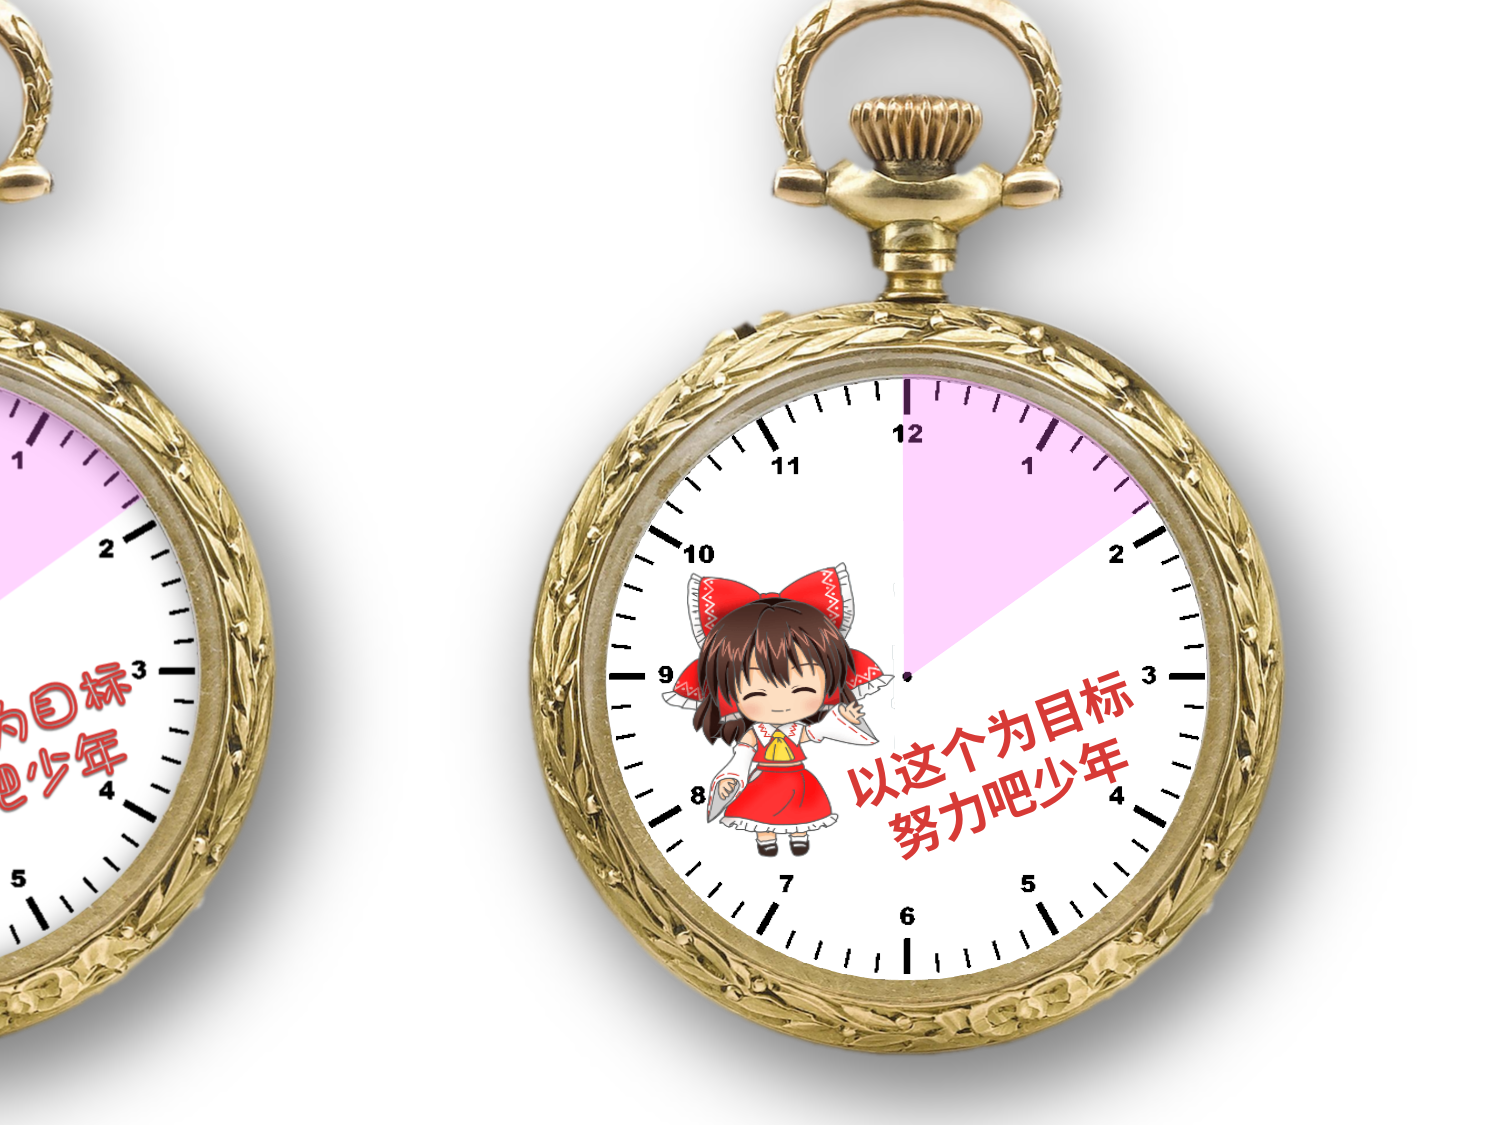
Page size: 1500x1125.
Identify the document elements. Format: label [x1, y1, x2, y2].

text_box [445, 0, 1453, 1125]
picture [0, 0, 443, 1125]
